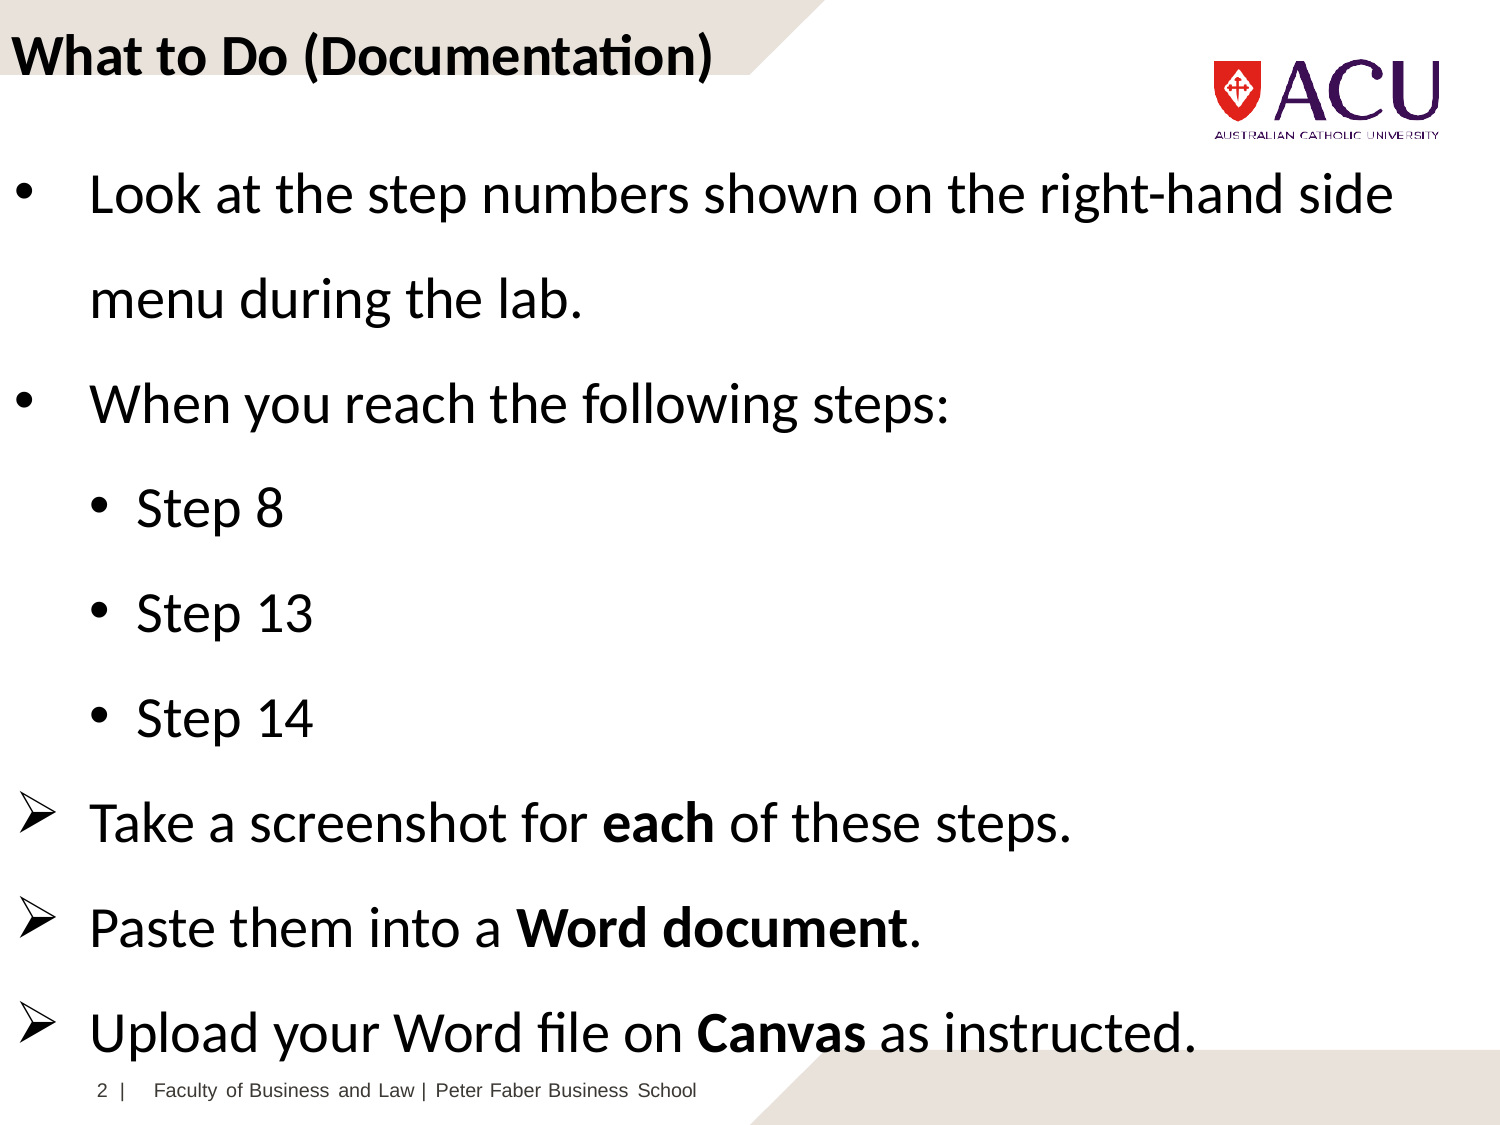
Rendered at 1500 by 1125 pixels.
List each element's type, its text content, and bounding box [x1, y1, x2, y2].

text_box What to Do (Documentation) [0, 0, 1200, 95]
text_box Look at the step numbers shown on the right-hand side menu during the lab. When you reach the following steps: Step 8 Step 13 Step 14 Take a screenshot for each of these steps. Paste them into a Word document. Upload your Word file on Canvas as instructed. [0, 112, 1500, 1072]
picture [1214, 59, 1439, 112]
text_box 2 | Faculty of Business and Law | Peter Faber Business School [94, 1074, 702, 1102]
